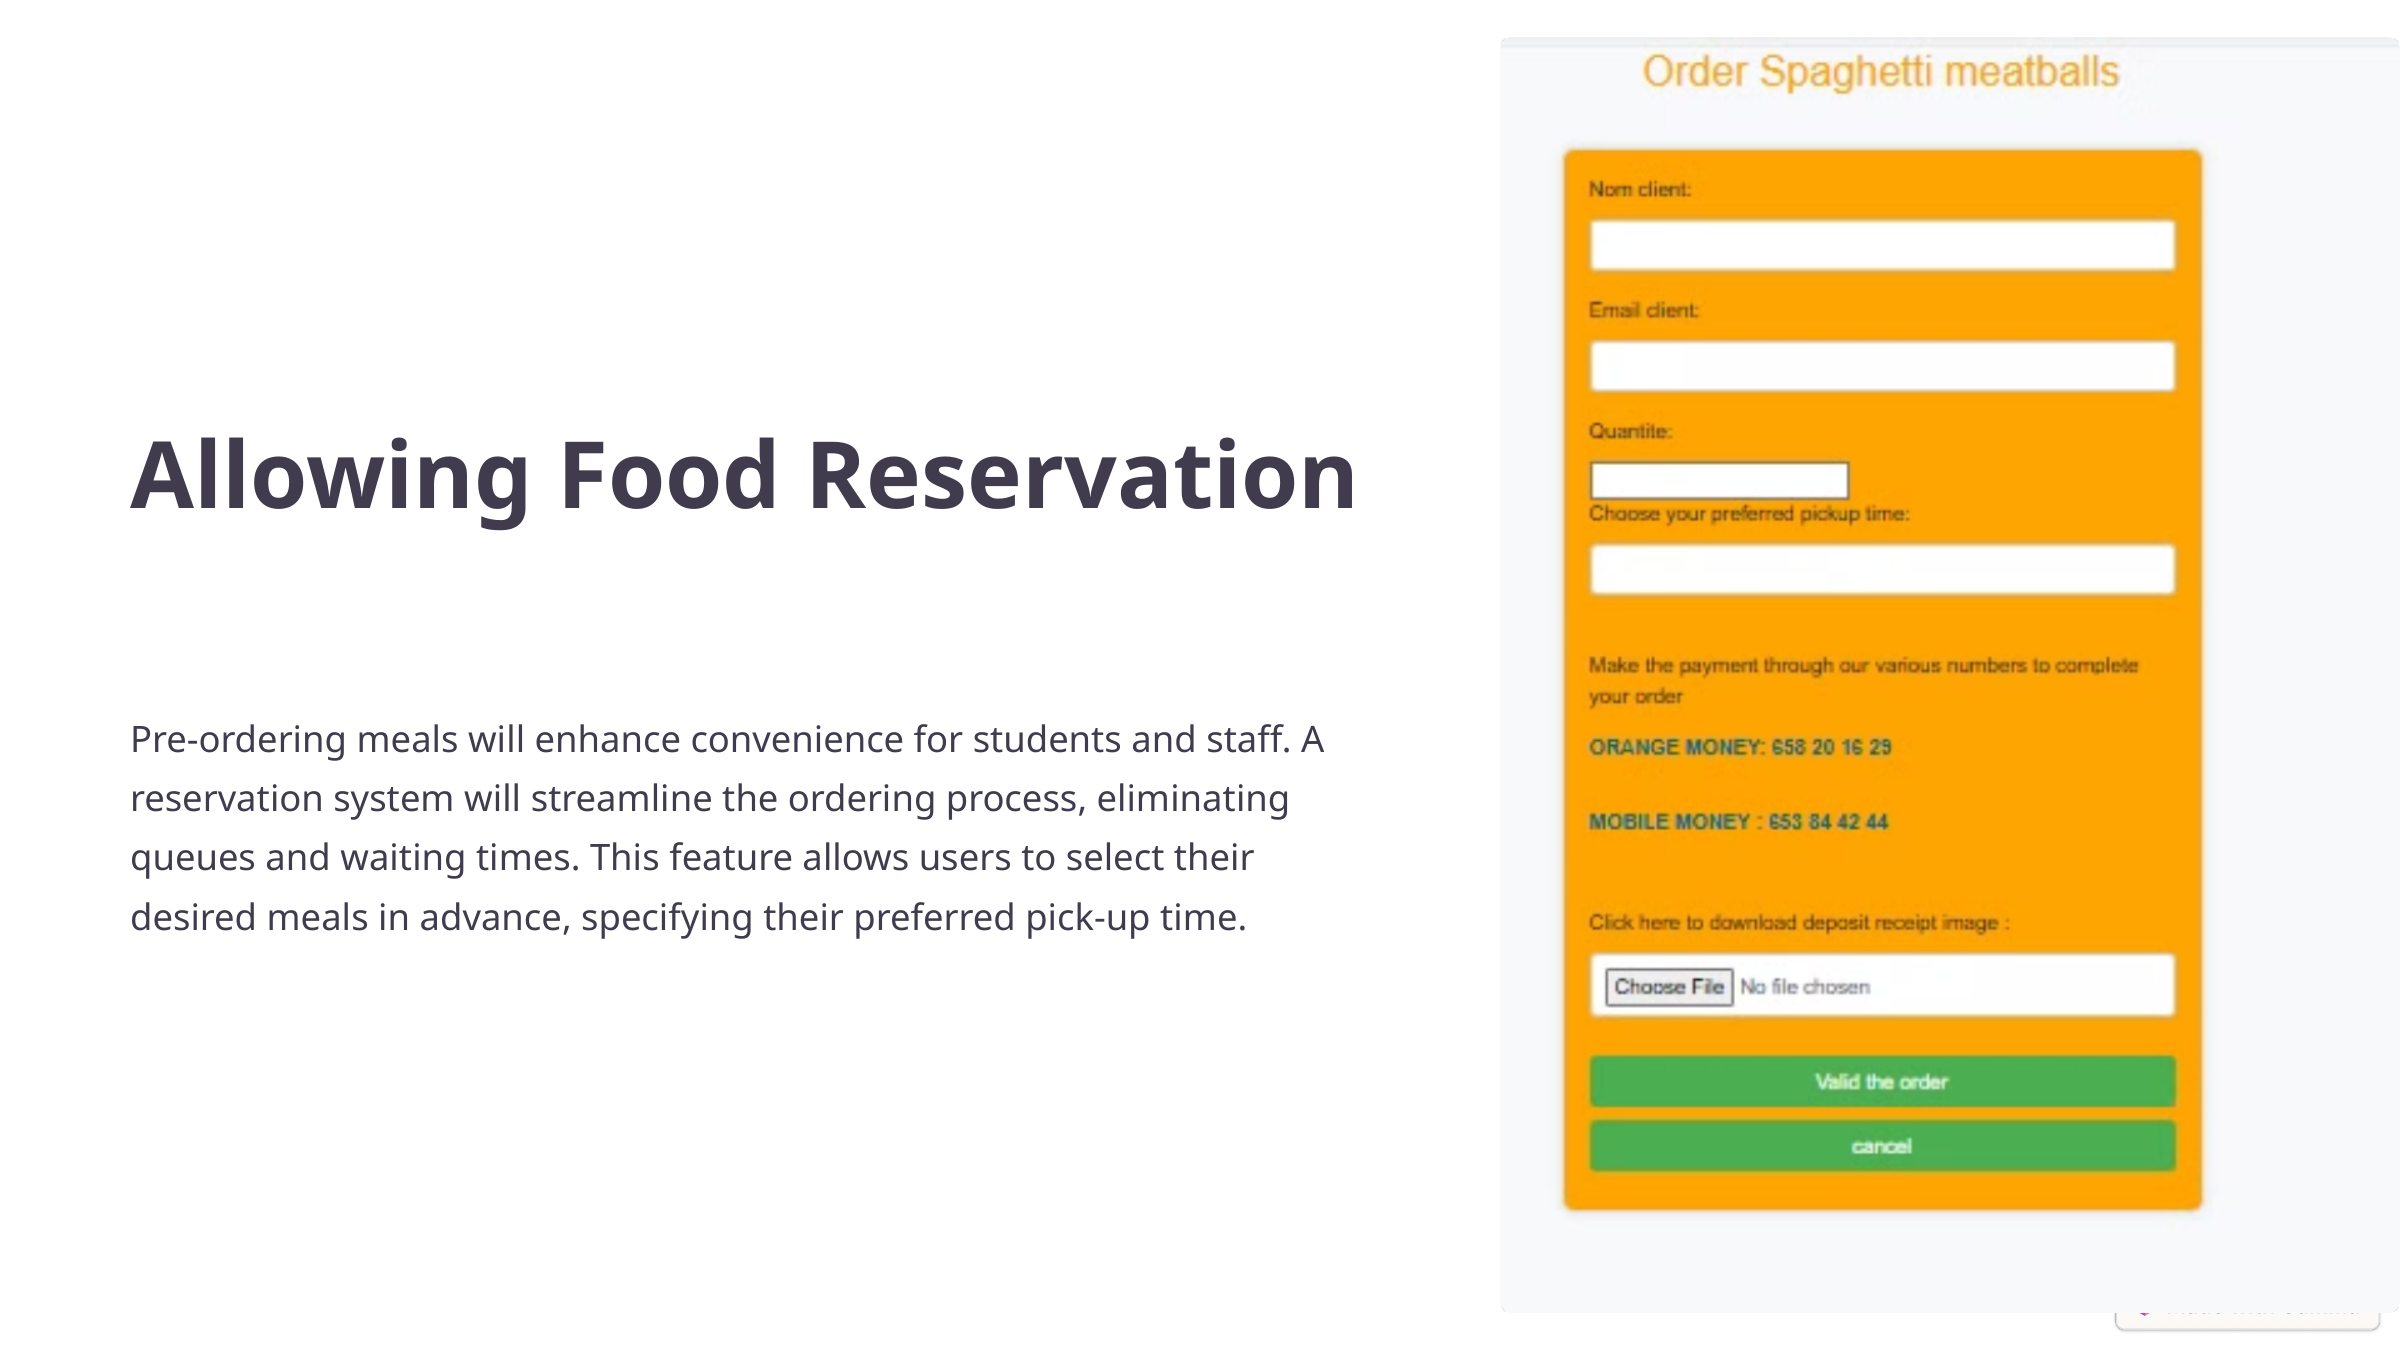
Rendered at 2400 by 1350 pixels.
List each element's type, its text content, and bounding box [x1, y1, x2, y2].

text_box Allowing Food Reservation [130, 411, 1370, 645]
text_box Pre-ordering meals will enhance convenience for students and staff. A reservation system will streamline the ordering process, eliminating queues and waiting times. This feature allows users to select their desired meals in advance, specifying their preferred pick-up time. [130, 700, 1370, 939]
picture [1499, 37, 2400, 1339]
